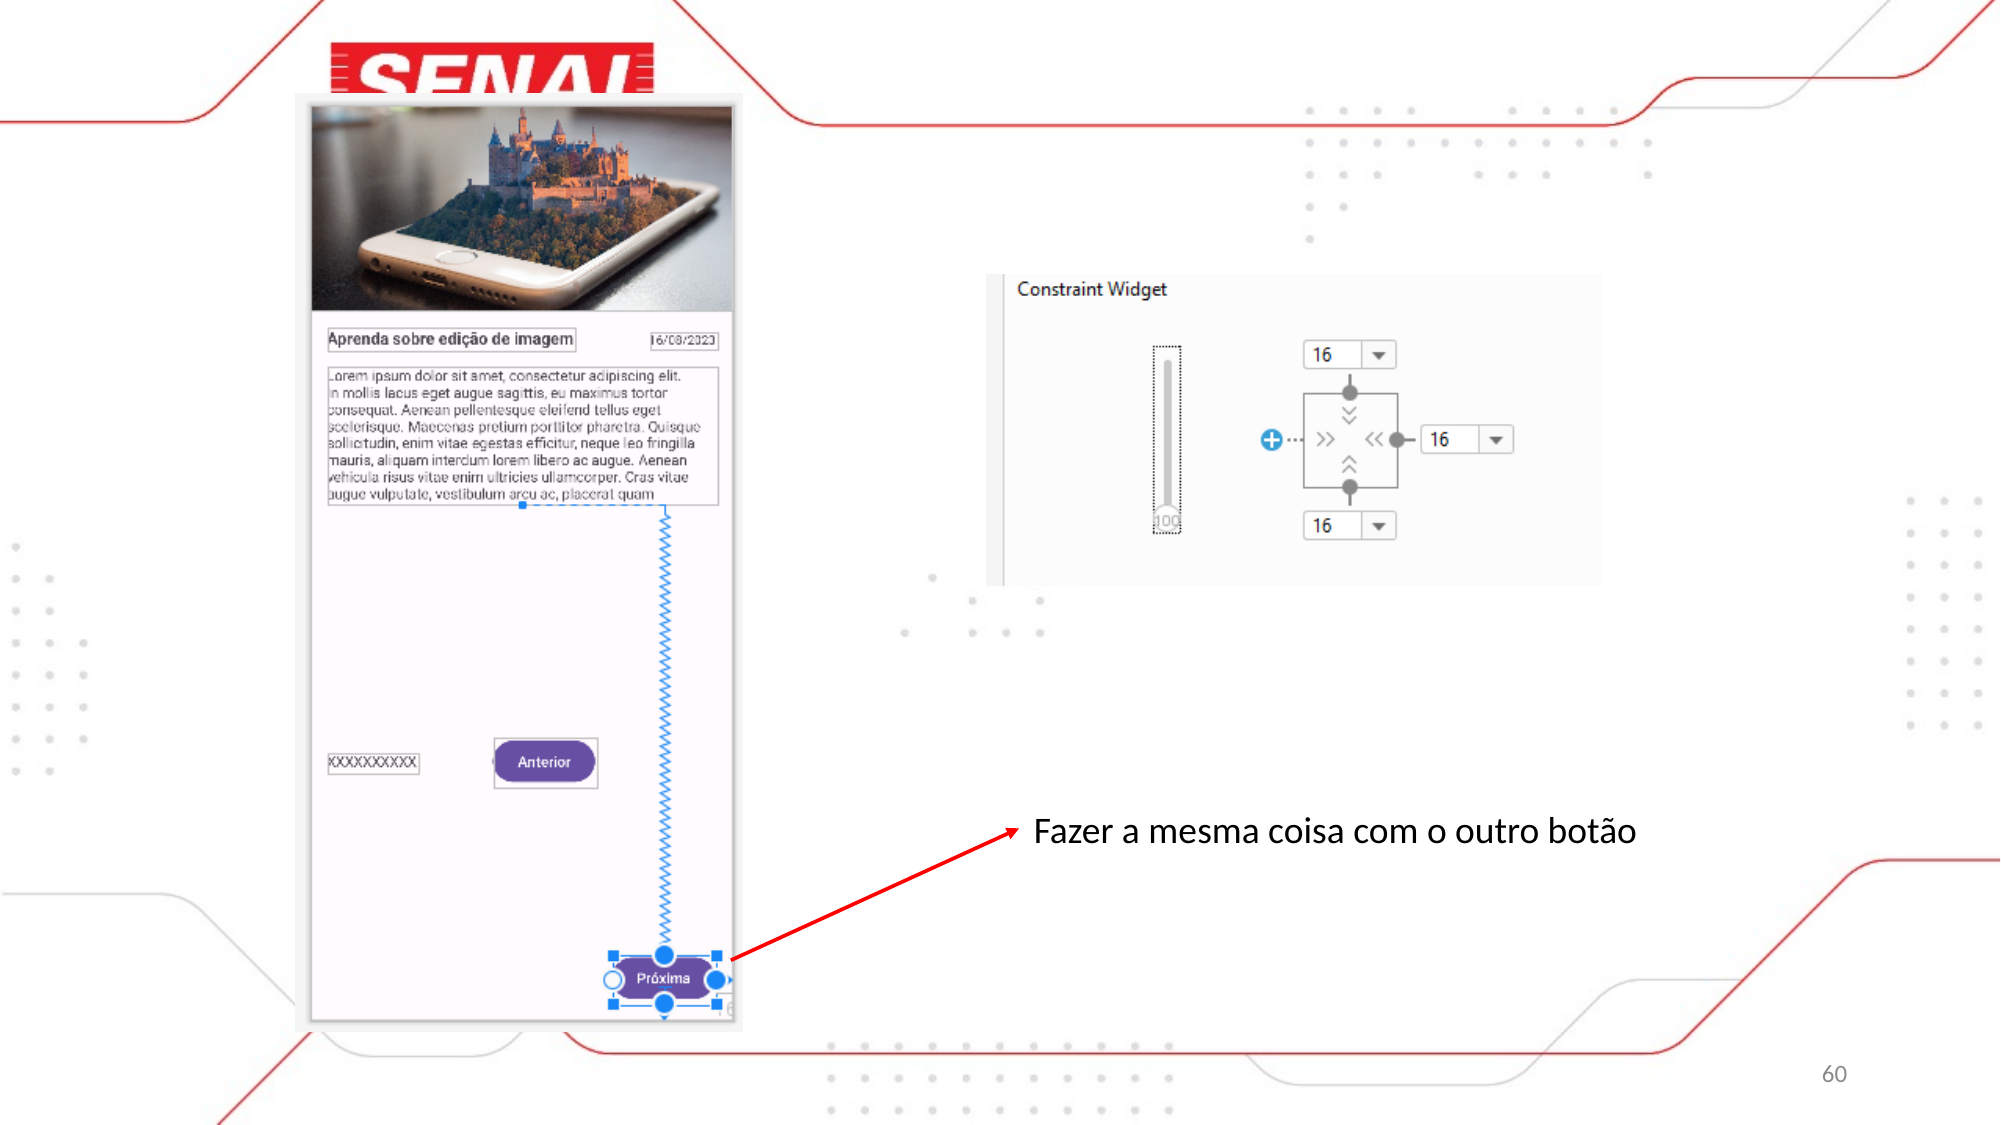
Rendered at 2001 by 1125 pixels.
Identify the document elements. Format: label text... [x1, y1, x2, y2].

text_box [730, 828, 1020, 961]
picture [0, 0, 2001, 1125]
text_box Fazer a mesma coisa com o outro botão [1019, 798, 1689, 859]
slide_number 60 [1412, 1042, 1863, 1103]
